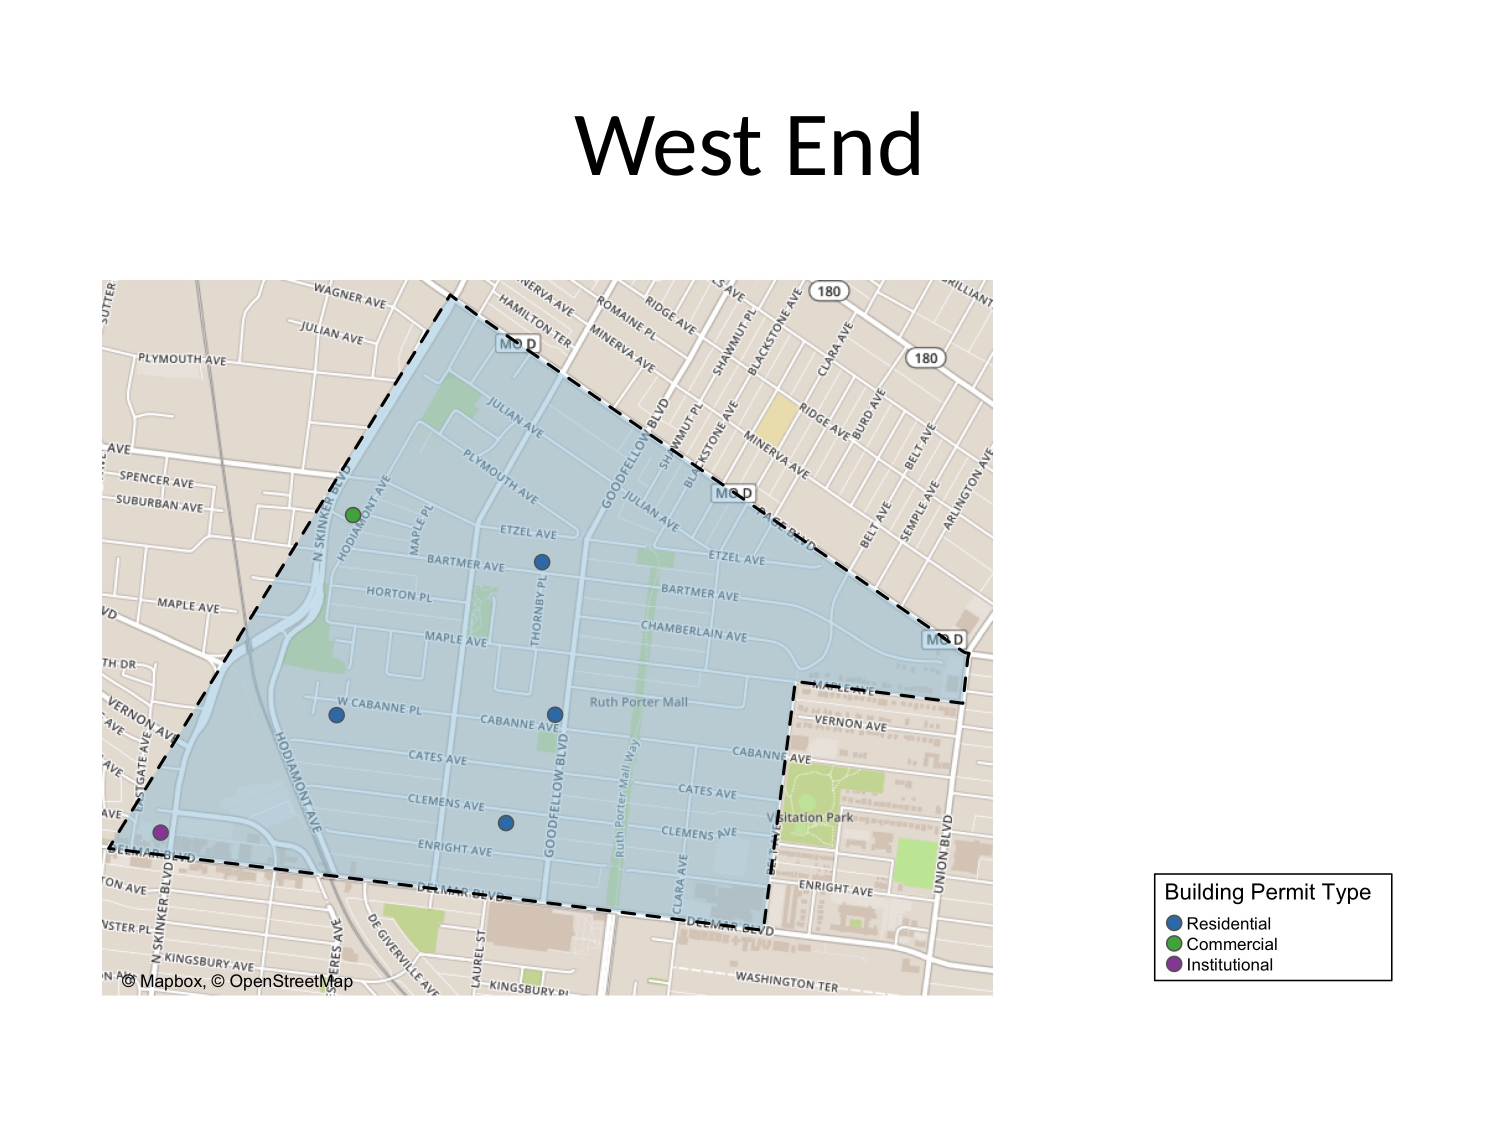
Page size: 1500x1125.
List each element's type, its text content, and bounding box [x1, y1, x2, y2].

title West End [75, 45, 1425, 233]
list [74, 262, 1426, 1013]
